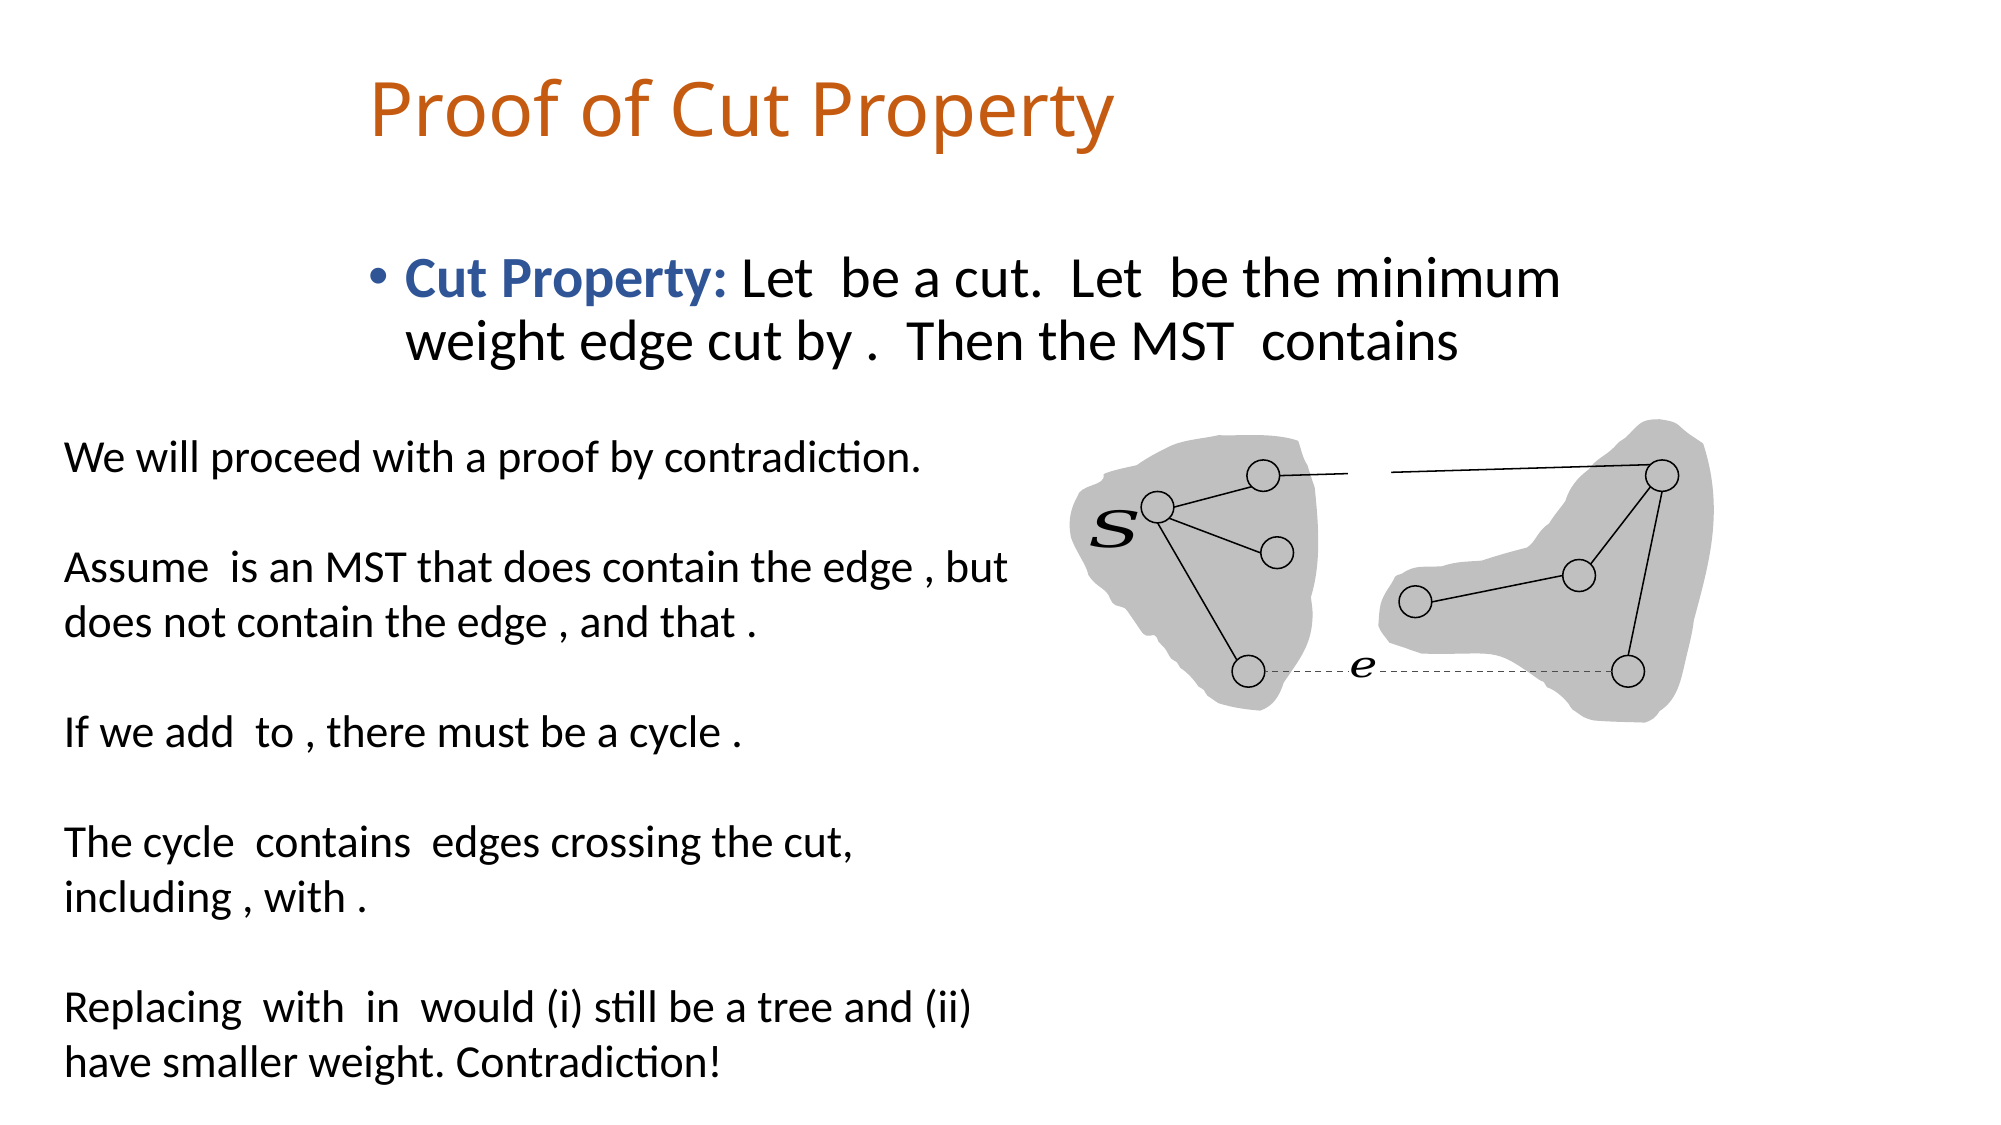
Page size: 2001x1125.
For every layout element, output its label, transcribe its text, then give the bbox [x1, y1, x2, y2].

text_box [1068, 419, 1725, 739]
title Proof of Cut Property [353, 36, 1647, 187]
